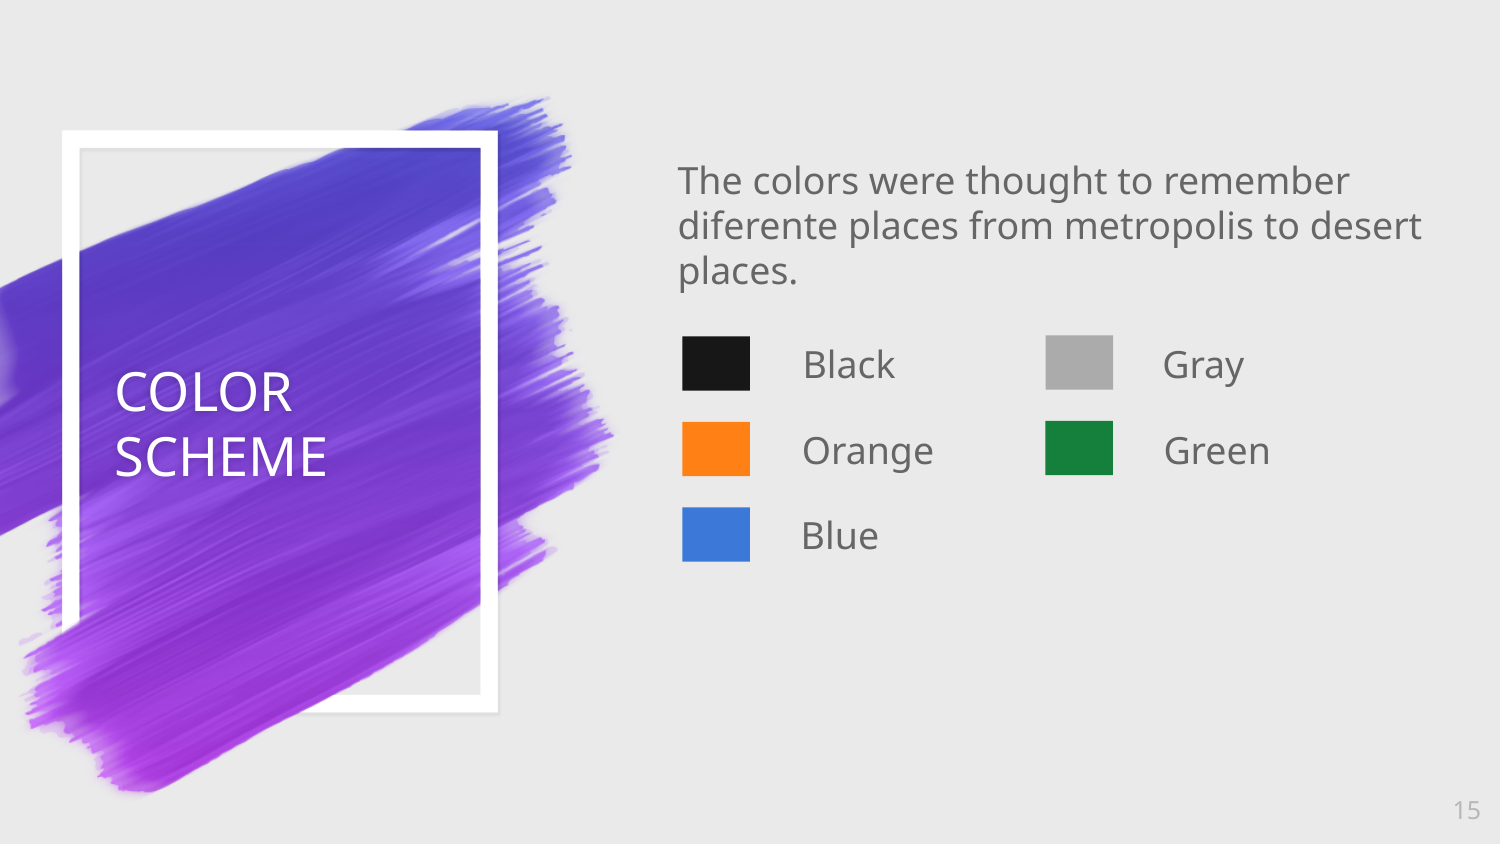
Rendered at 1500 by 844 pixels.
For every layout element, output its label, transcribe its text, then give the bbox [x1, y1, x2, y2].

title COLOR SCHEME [114, 149, 447, 696]
text_box [1044, 333, 1115, 392]
text_box [680, 420, 752, 478]
text_box The colors were thought to remember diferente places from metropolis to desert places. [662, 149, 1440, 335]
text_box Black [787, 333, 911, 394]
text_box Green [1148, 419, 1287, 479]
text_box [1043, 419, 1115, 477]
text_box [680, 505, 752, 564]
text_box Blue [785, 504, 895, 565]
slide_number 15 [1391, 779, 1482, 844]
text_box Gray [1147, 333, 1260, 394]
text_box Orange [787, 419, 950, 479]
picture [0, 0, 1500, 844]
text_box [680, 334, 752, 393]
